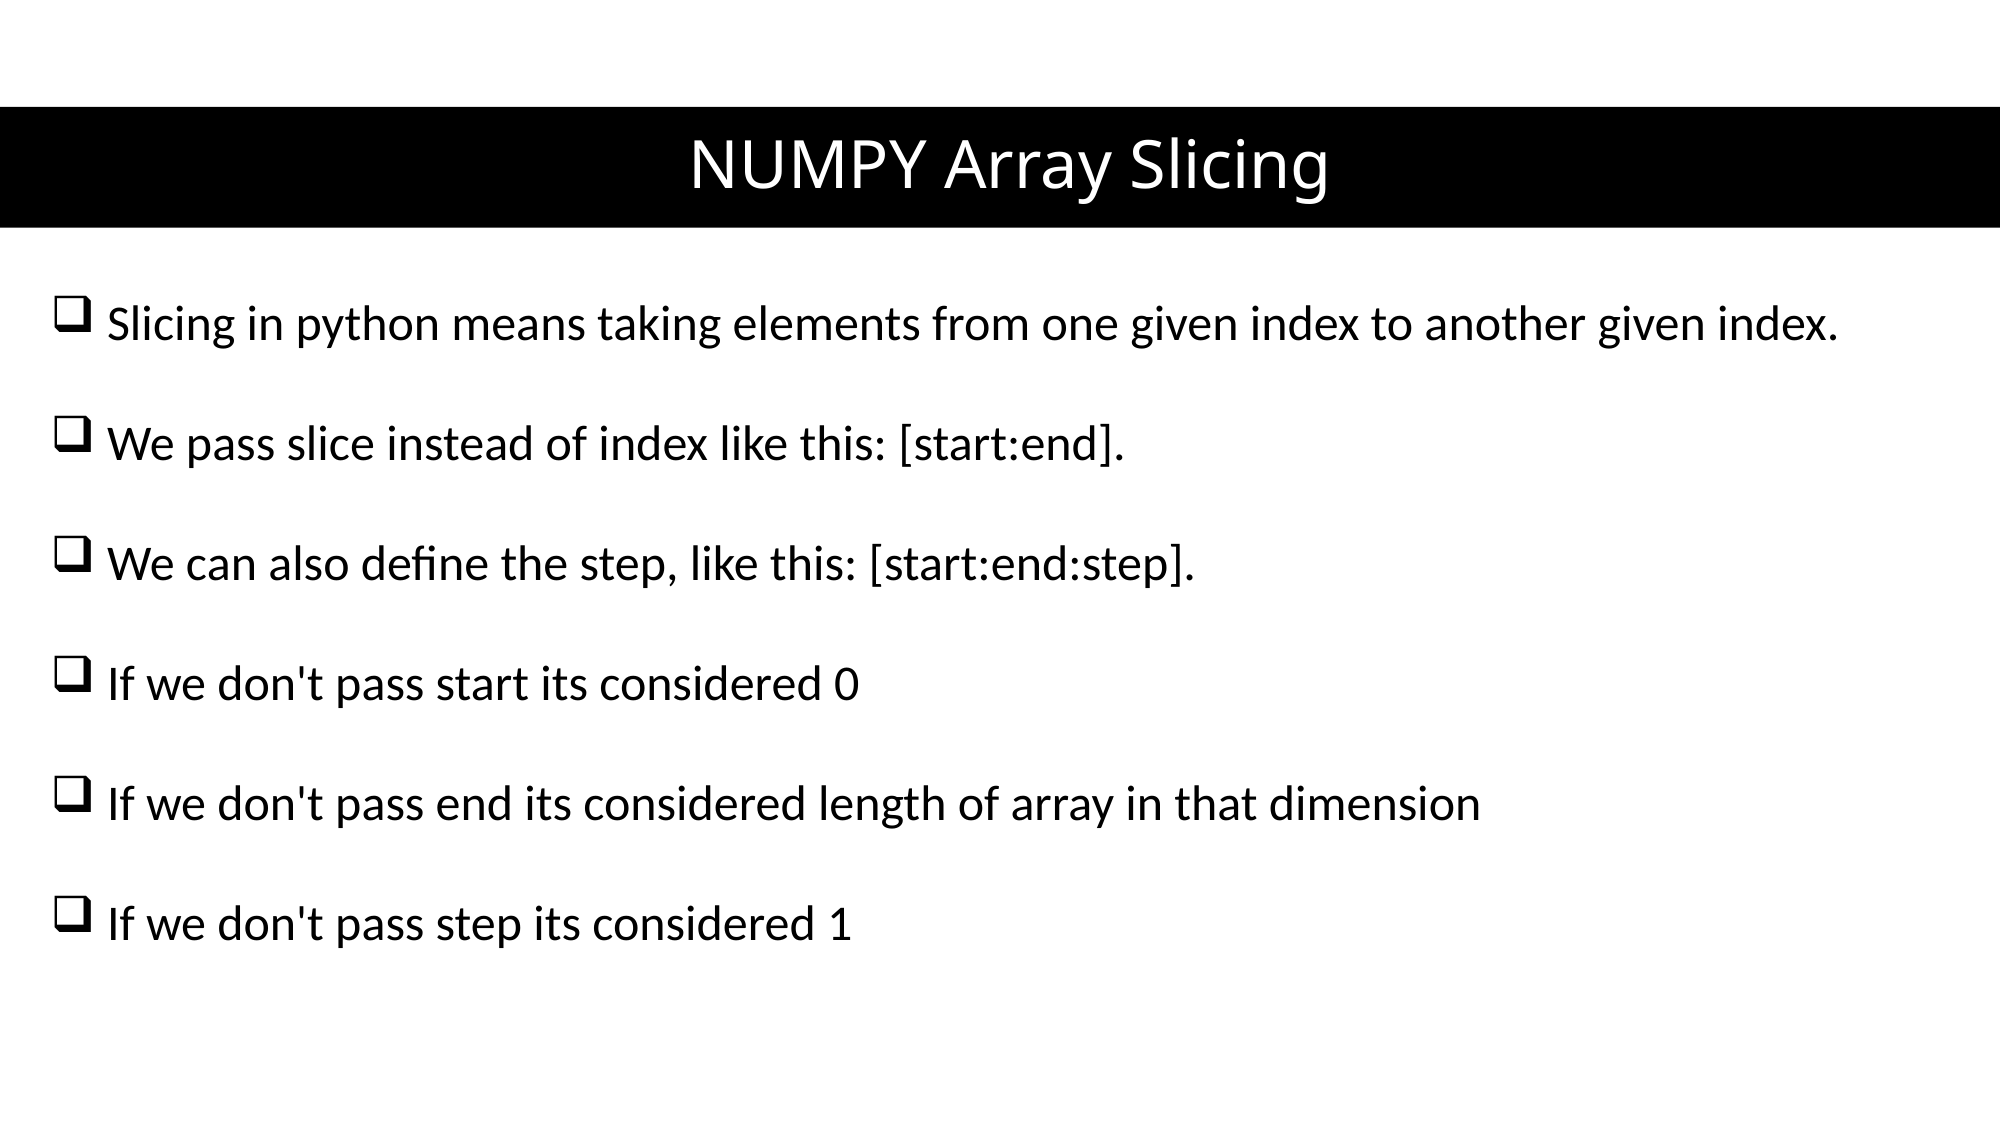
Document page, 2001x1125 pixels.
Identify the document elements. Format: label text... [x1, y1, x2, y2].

text_box Slicing in python means taking elements from one given index to another given index. We pass slice instead of index like this: [start:end]. We can also define the step, like this: [start:end:step]. If we don't pass start its considered 0 If we don't pass end its considered length of array in that dimension If we don't pass step its considered 1 [35, 282, 1931, 958]
title NUMPY Array Slicing [91, 105, 1931, 228]
text_box [0, 106, 2000, 229]
